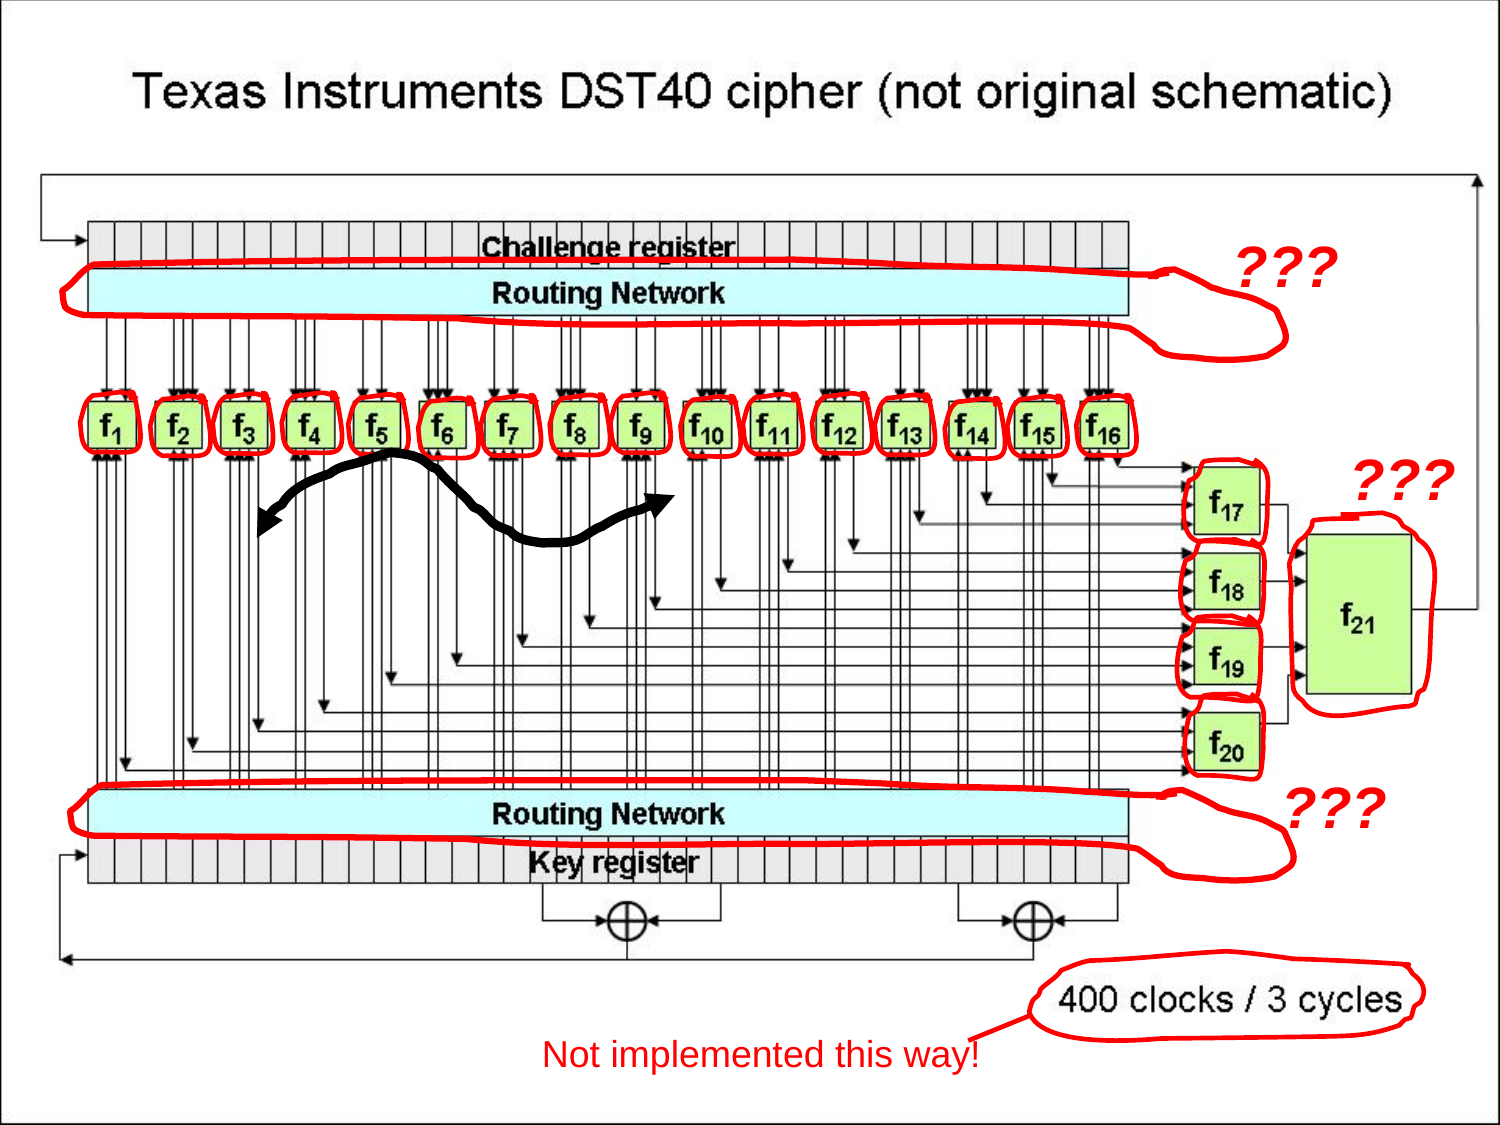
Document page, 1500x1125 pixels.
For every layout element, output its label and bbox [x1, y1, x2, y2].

text_box [79, 367, 1462, 797]
text_box [61, 221, 1394, 882]
text_box [541, 950, 1428, 1084]
picture [0, 0, 1500, 1125]
